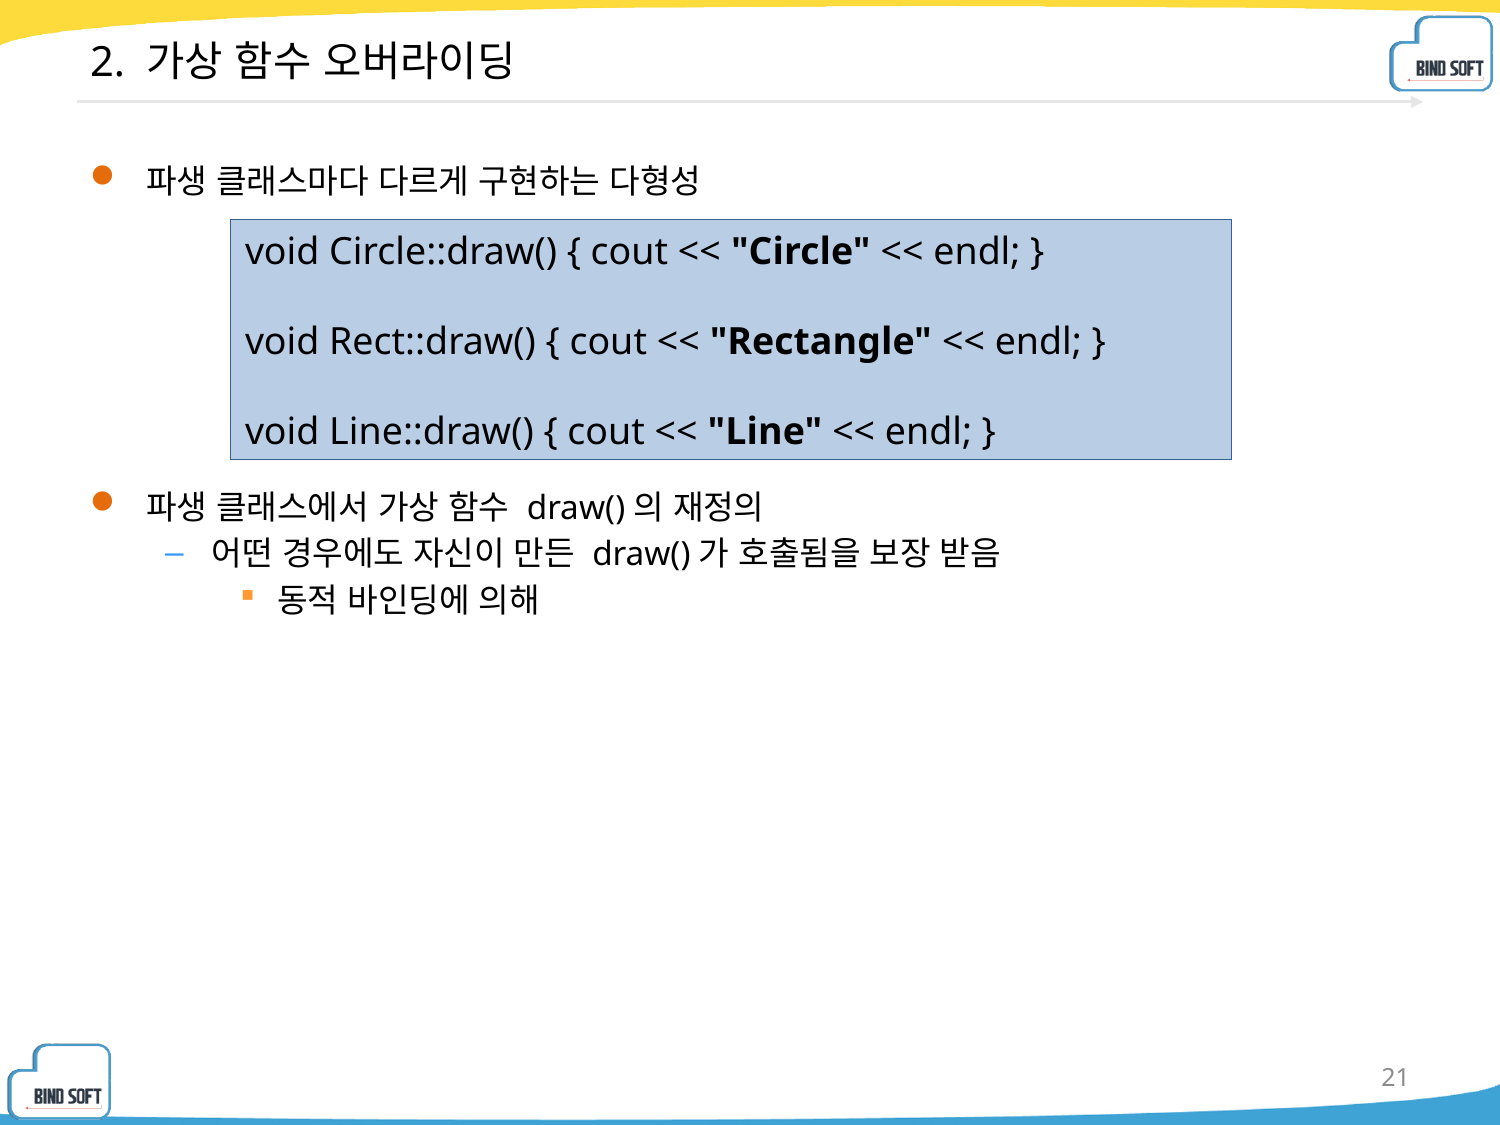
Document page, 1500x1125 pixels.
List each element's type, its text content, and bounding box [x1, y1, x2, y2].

picture [0, 0, 1500, 96]
slide_number 21 [1074, 1055, 1425, 1103]
title 2. 가상 함수 오버라이딩 [75, 11, 1425, 108]
picture [0, 1003, 1500, 1125]
text_box void Circle::draw() { cout << "Circle" << endl; } void Rect::draw() { cout << "Rectangle" << endl; } void Line::draw() { cout << "Line" << endl; } [230, 219, 1232, 460]
list 파생 클래스마다 다르게 구현하는 다형성 파생 클래스에서 가상 함수 draw()의 재정의 어떤 경우에도 자신이 만든 draw()가 호출됨을 보장 받음 동적 바인딩에 의해 [75, 152, 1425, 1055]
